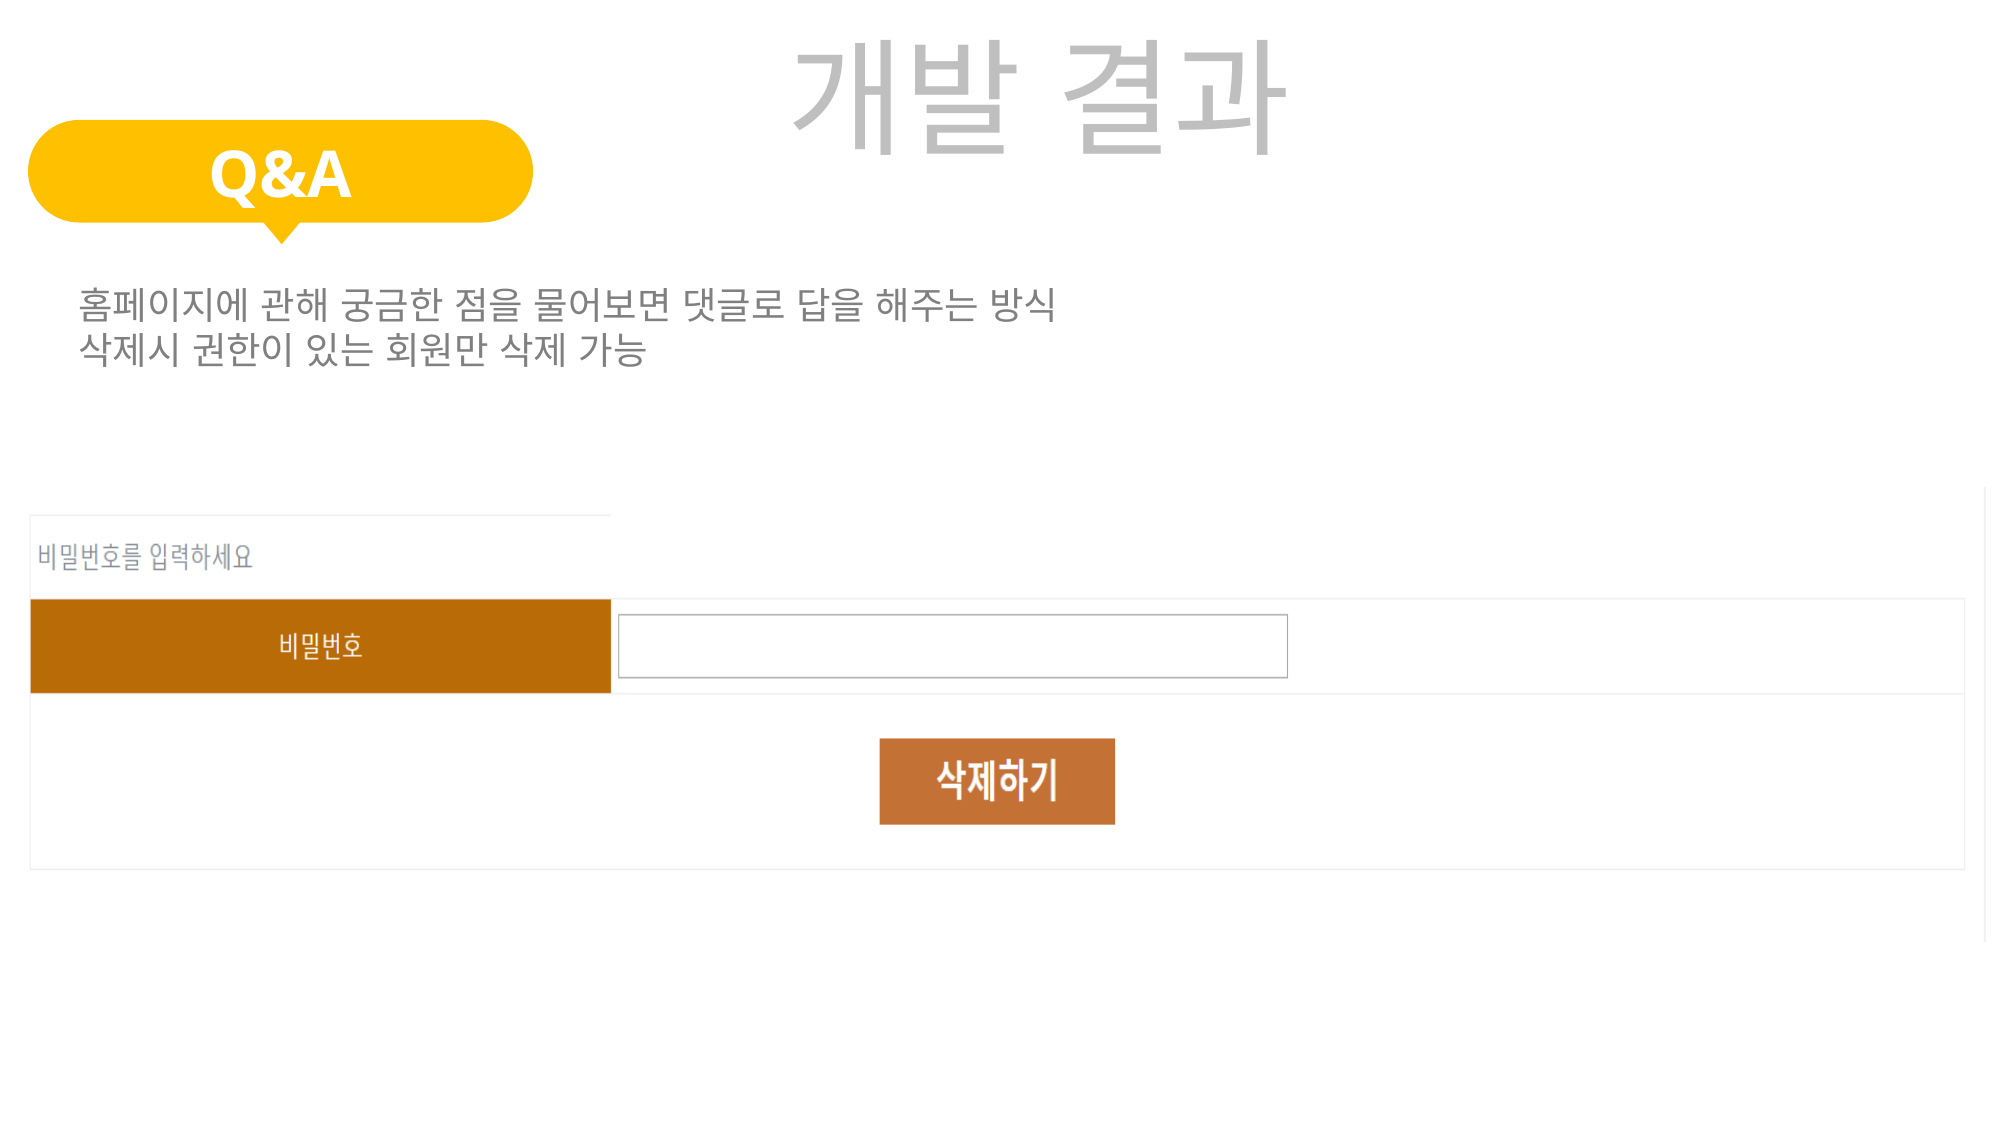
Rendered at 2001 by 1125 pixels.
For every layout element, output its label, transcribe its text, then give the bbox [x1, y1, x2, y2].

picture [13, 487, 1986, 942]
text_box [28, 119, 534, 245]
text_box 개발 결과 [436, 11, 1641, 205]
text_box 홈페이지에 관해 궁금한 점을 물어보면 댓글로 답을 해주는 방식 삭제시 권한이 있는 회원만 삭제 가능 [63, 274, 1418, 380]
